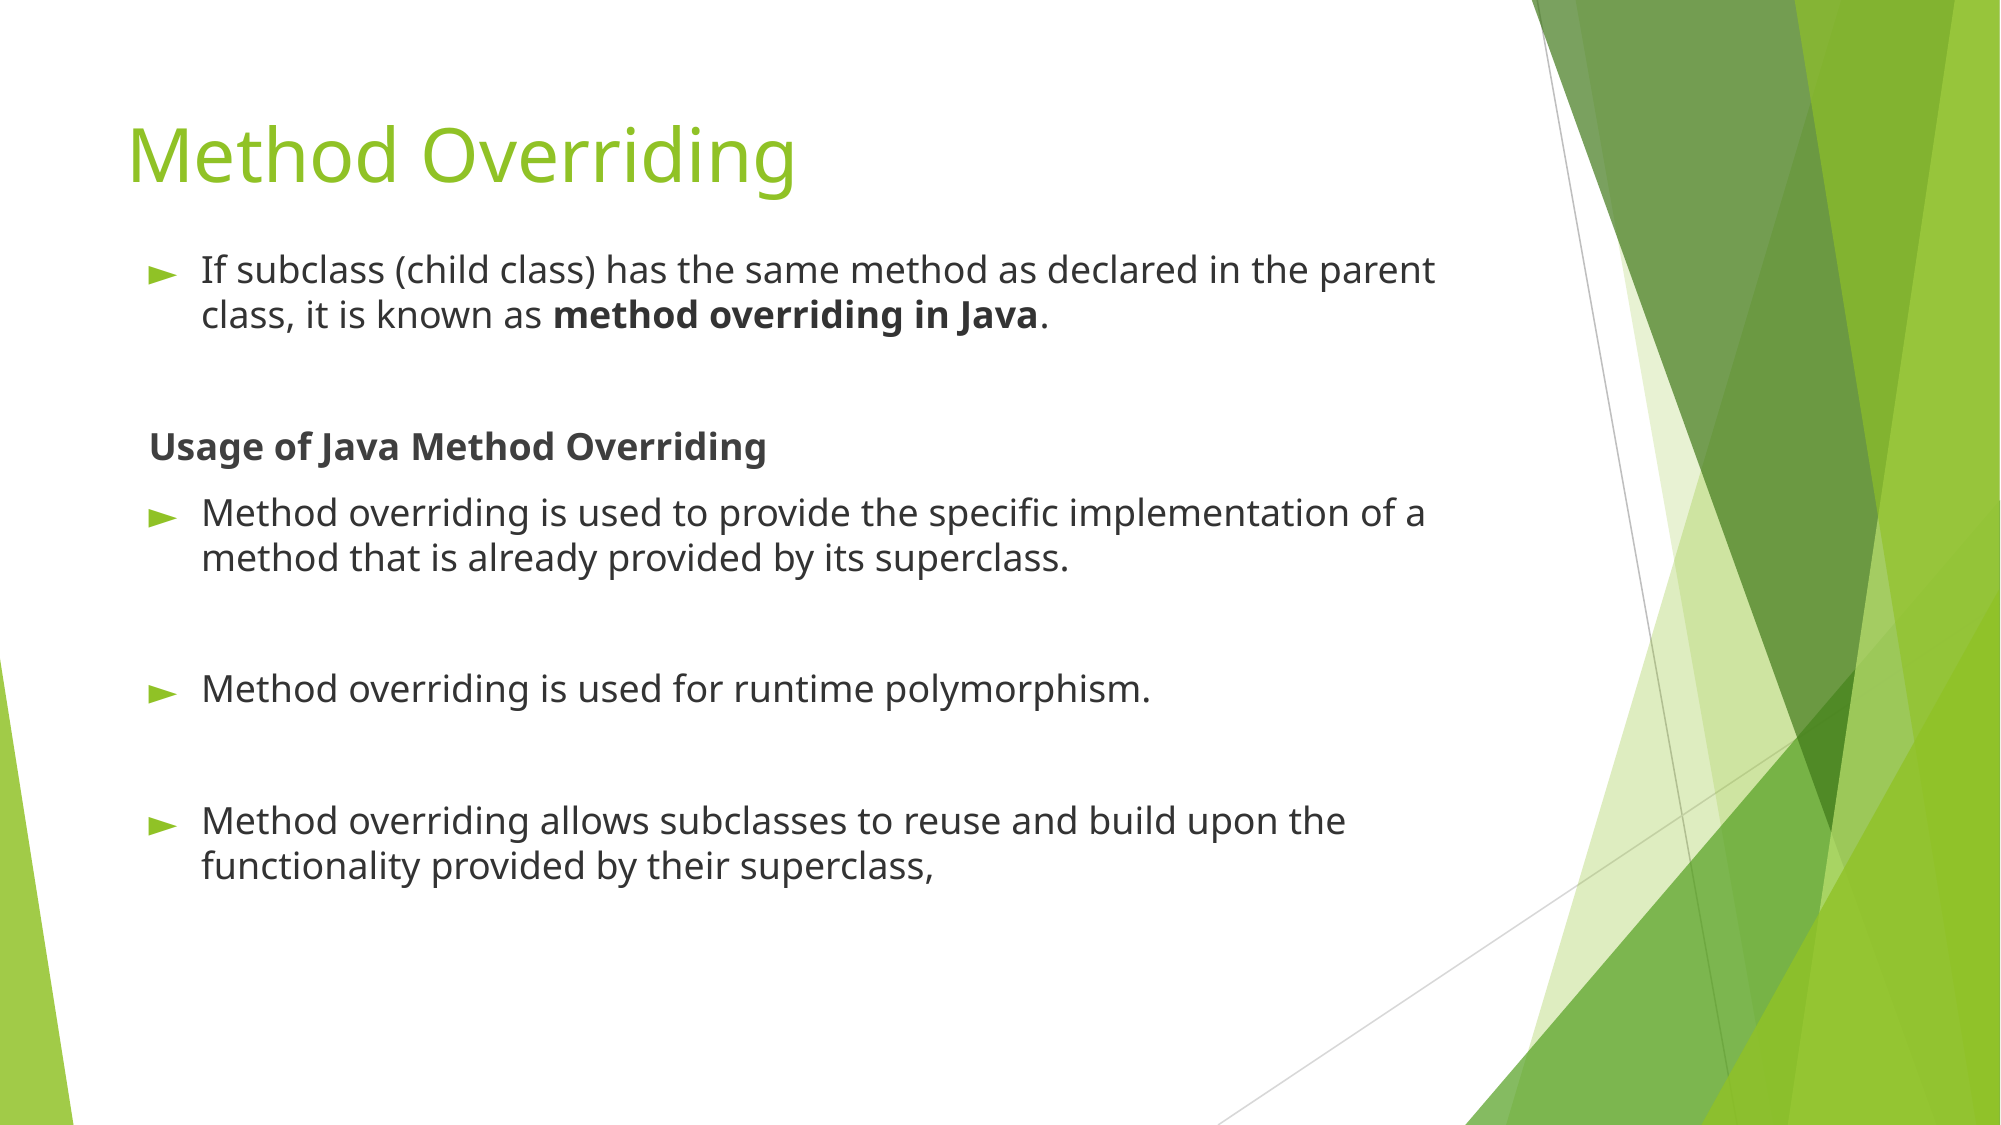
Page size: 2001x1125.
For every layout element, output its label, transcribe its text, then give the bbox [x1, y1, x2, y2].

title Method Overriding [111, 99, 1522, 238]
list If subclass (child class) has the same method as declared in the parent class, it is known as method overriding in Java. Usage of Java Method Overriding Method overriding is used to provide the specific implementation of a method that is already provided by its superclass. Method overriding is used for runtime polymorphism. Method overriding allows subclasses to reuse and build upon the functionality provided by their superclass, [111, 238, 1522, 992]
